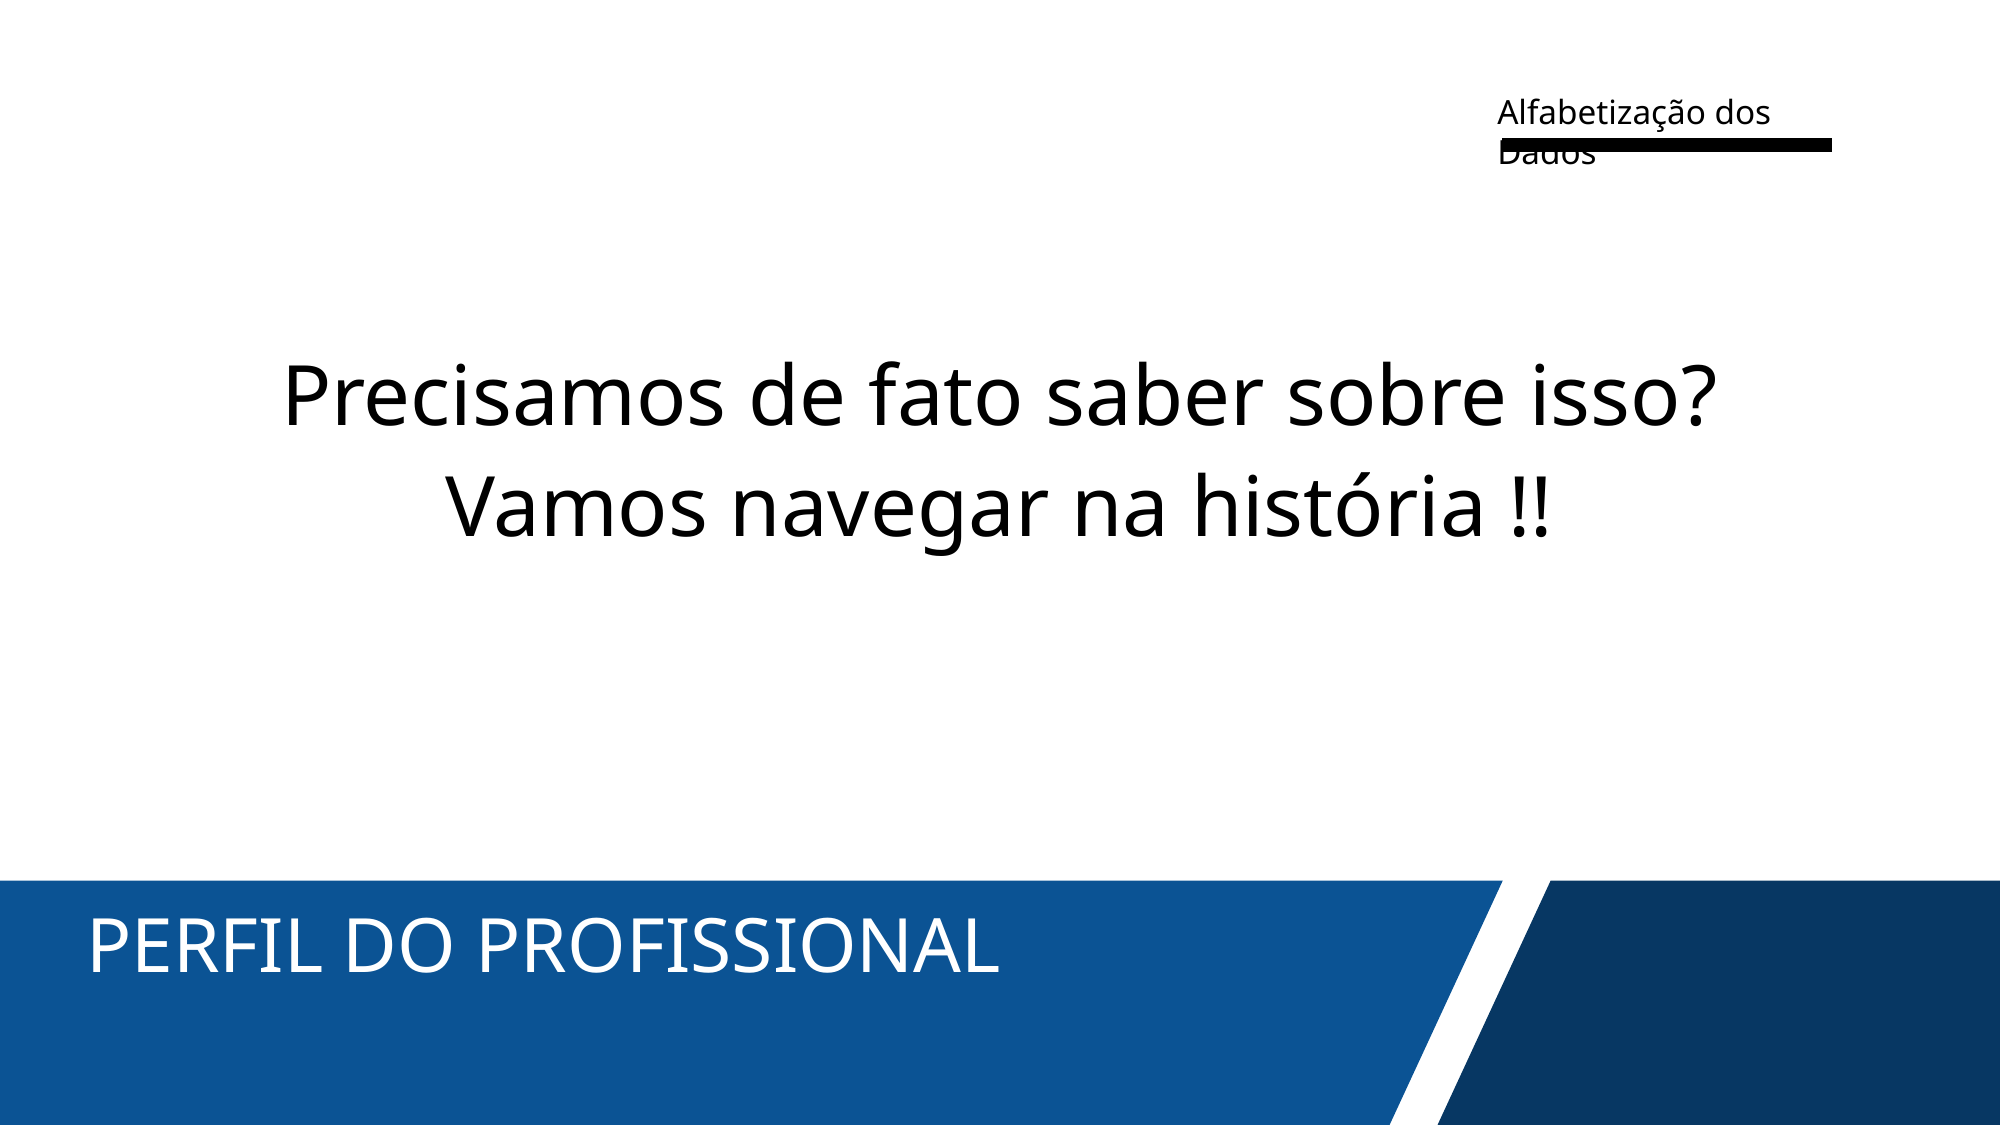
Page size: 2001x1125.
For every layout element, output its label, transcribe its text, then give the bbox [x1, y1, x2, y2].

text_box [1437, 880, 2000, 1125]
text_box Alfabetização dos Dados [1482, 83, 1831, 140]
title PERFIL DO PROFISSIONAL [70, 900, 1338, 1081]
text_box [1502, 140, 1831, 152]
list Precisamos de fato saber sobre isso? Vamos navegar na história !! [137, 346, 1863, 563]
text_box [0, 880, 1503, 1125]
